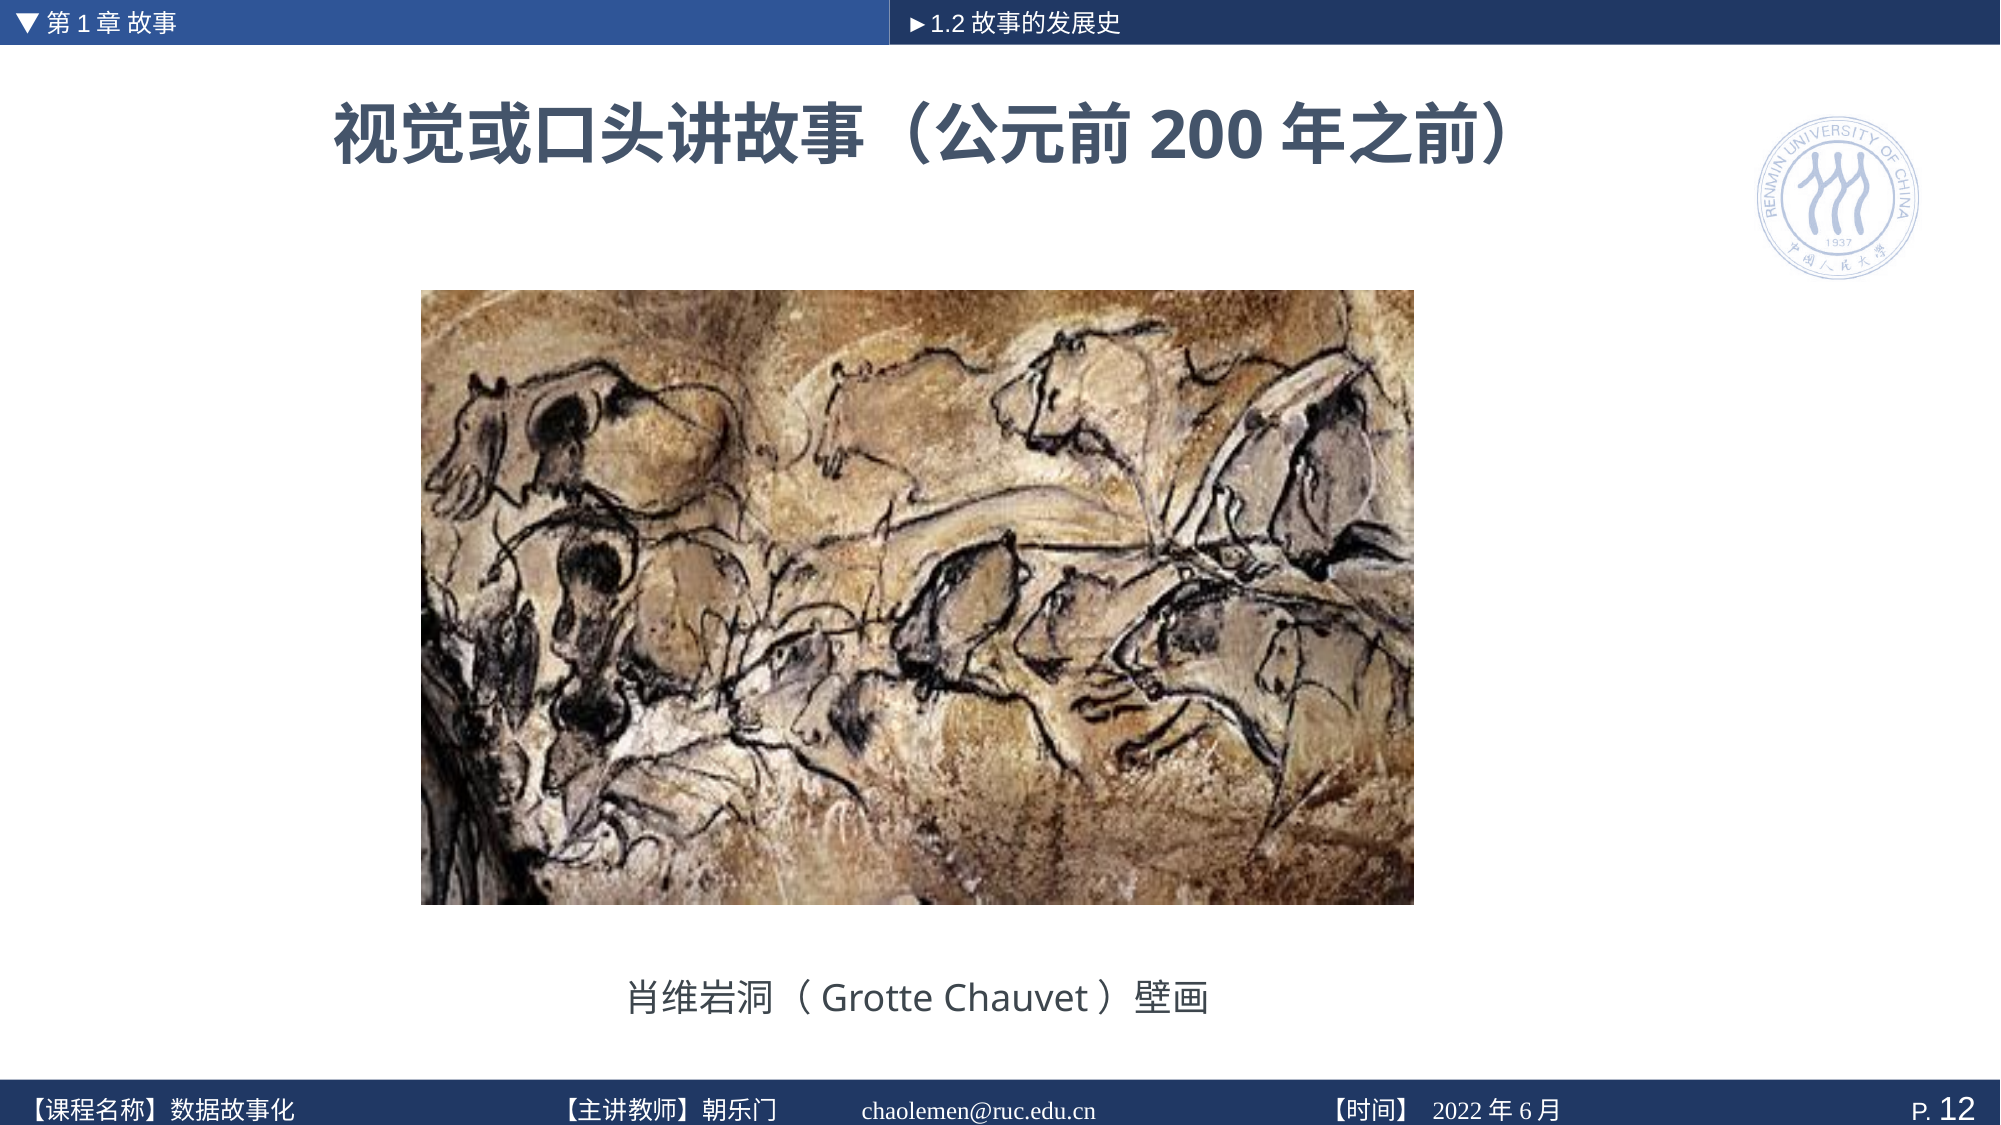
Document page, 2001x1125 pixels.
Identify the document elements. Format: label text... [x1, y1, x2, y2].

picture [421, 290, 1414, 905]
text_box 肖维岩洞（Grotte Chauvet）壁画 [474, 966, 1361, 1027]
list ►1.2故事的发展史 [890, 0, 1249, 43]
title 视觉或口头讲故事（公元前200年之前） [64, 64, 1816, 200]
list ▼第1章 故事 [0, 0, 725, 43]
